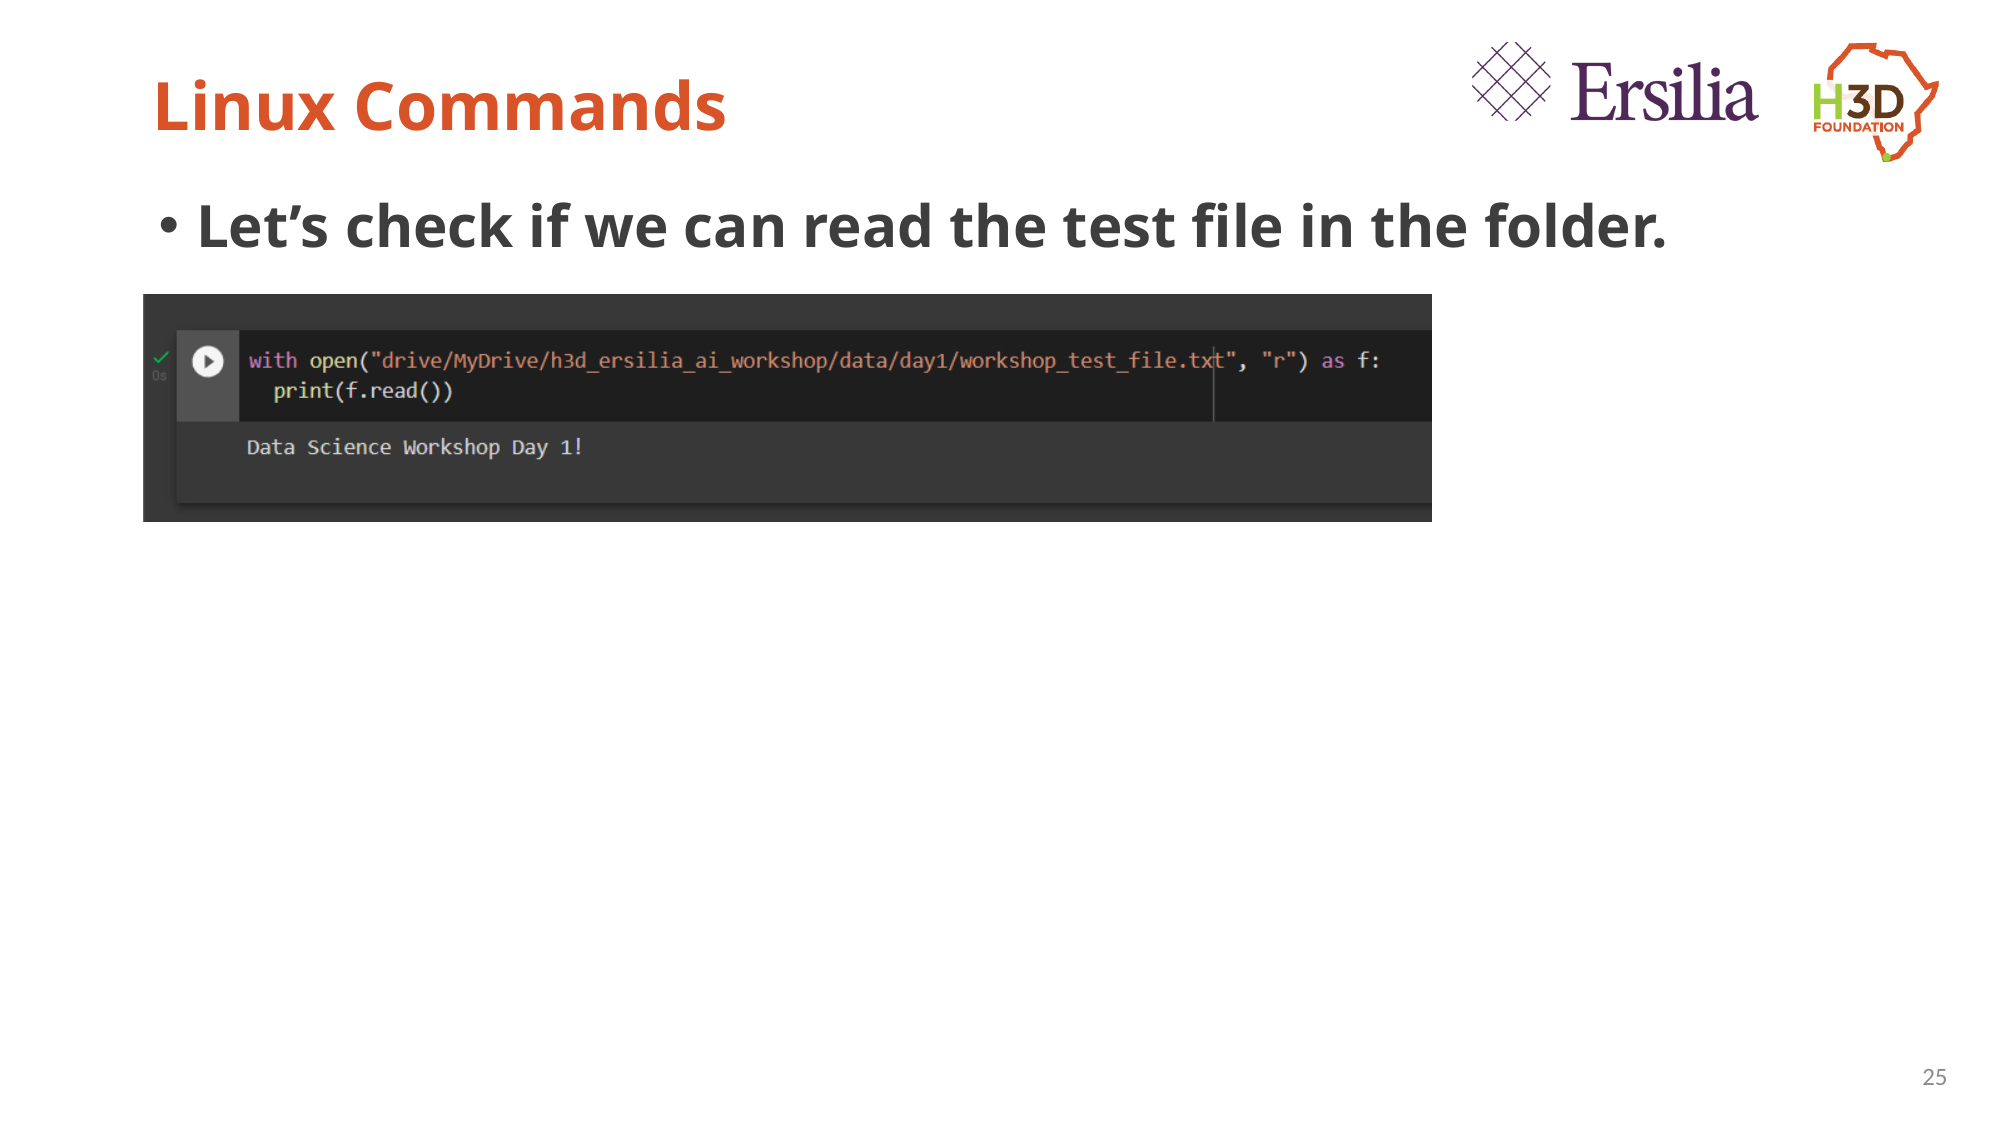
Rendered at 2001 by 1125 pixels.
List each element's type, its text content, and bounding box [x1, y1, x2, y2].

title Linux Commands [137, 59, 1258, 159]
picture [143, 294, 1432, 522]
picture [1472, 42, 1759, 121]
slide_number 25 [1890, 1045, 1963, 1106]
list Let’s check if we can read the test file in the folder. [143, 181, 1931, 319]
